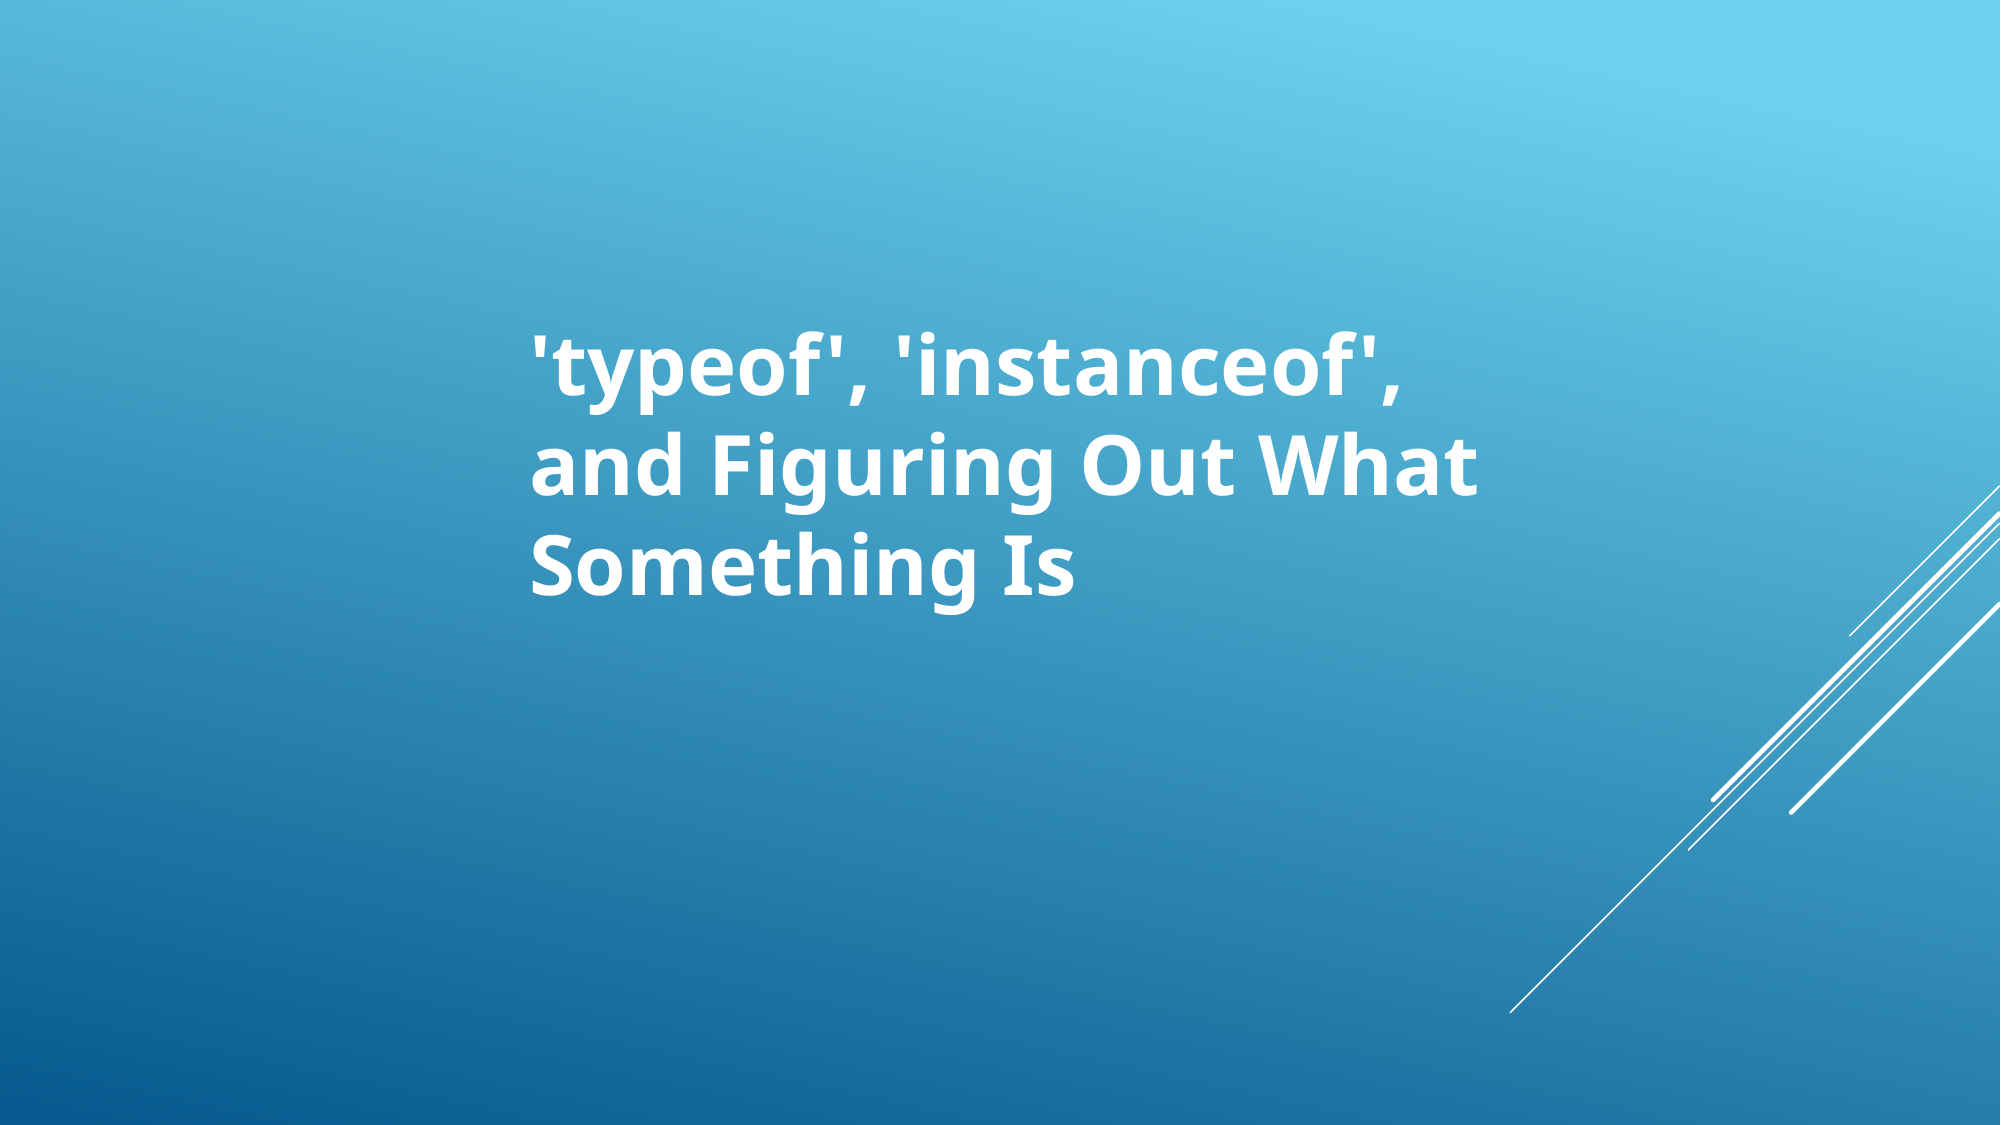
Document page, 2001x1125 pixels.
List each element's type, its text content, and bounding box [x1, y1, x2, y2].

text_box 'typeof', 'instanceof', and Figuring Out What Something Is [514, 304, 1515, 620]
